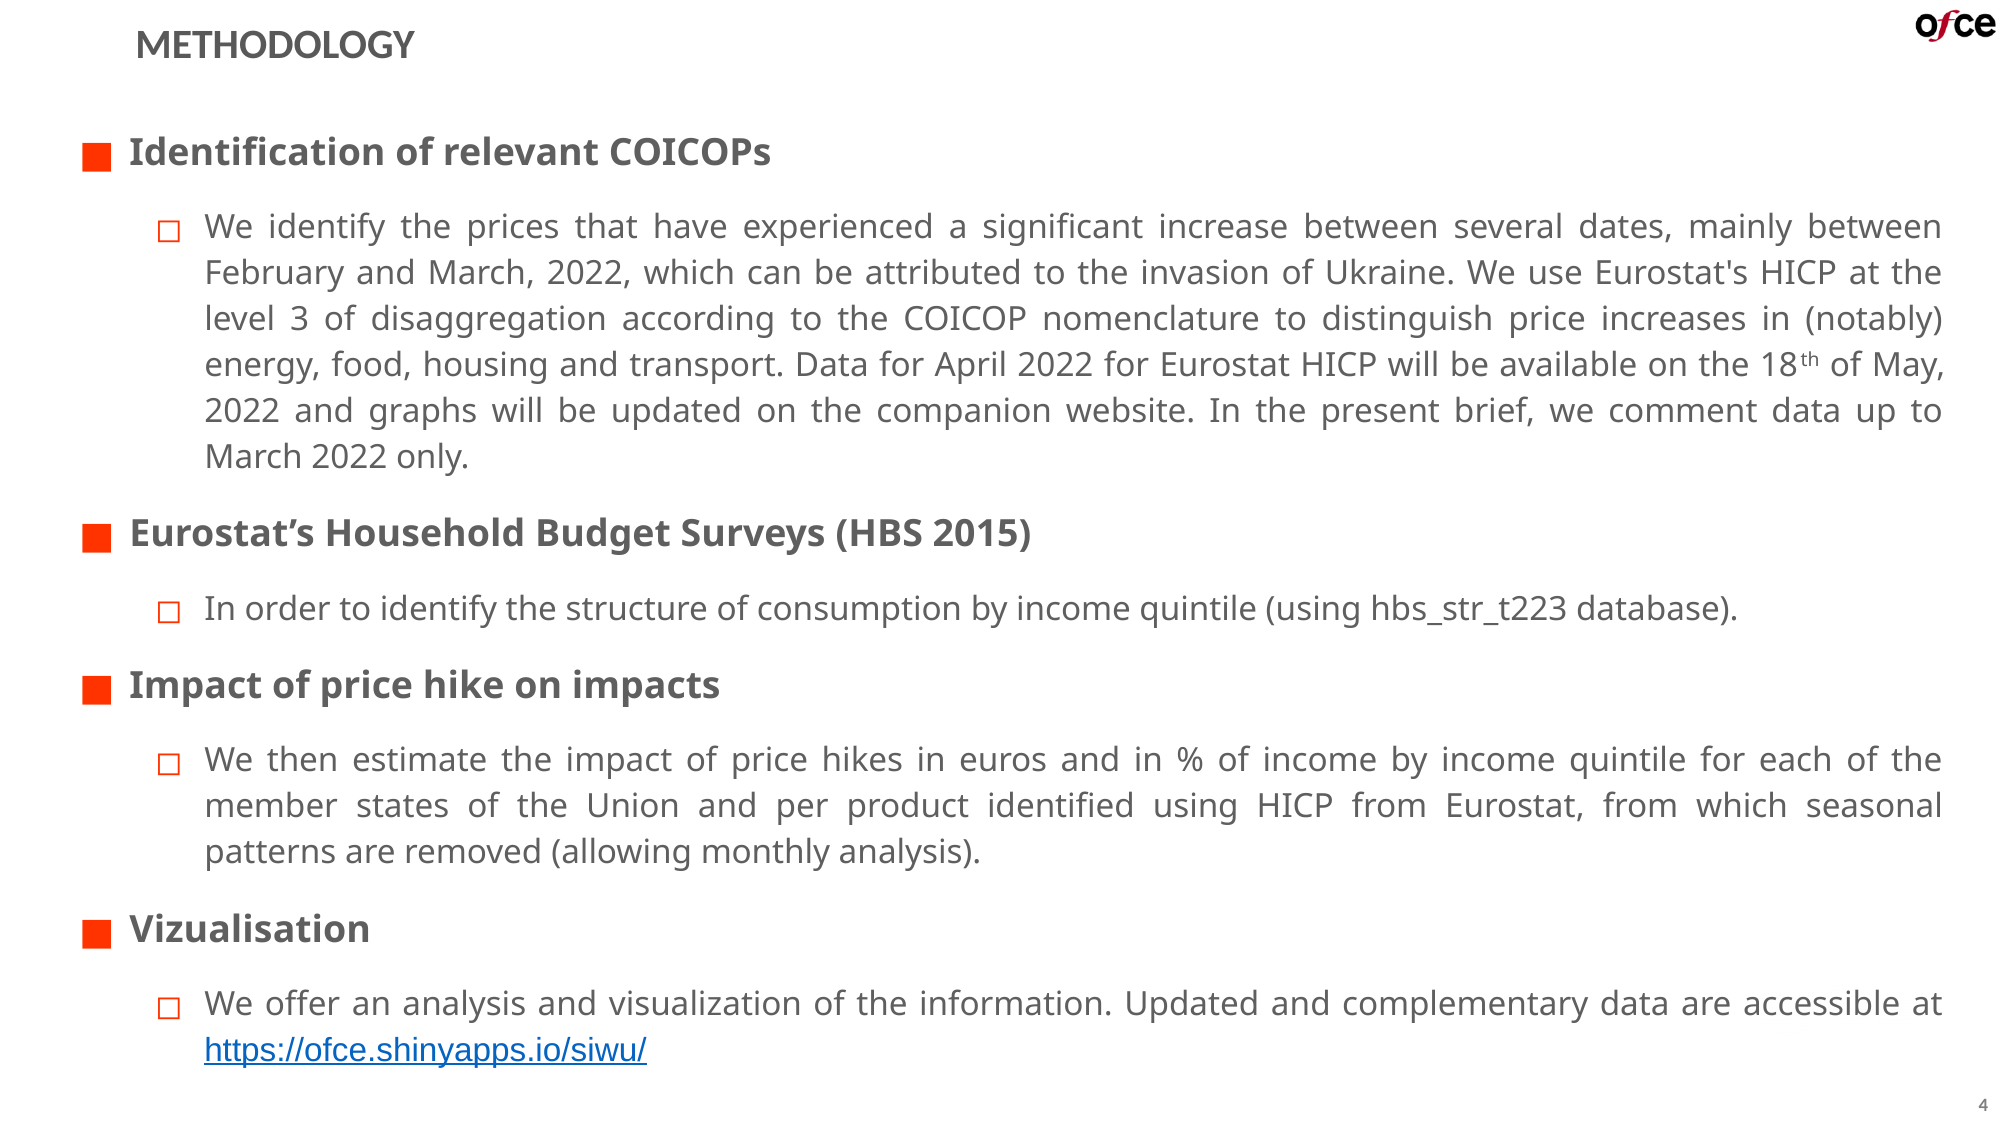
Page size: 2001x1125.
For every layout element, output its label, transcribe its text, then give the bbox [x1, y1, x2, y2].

picture [1913, 8, 2000, 42]
list Identification of relevant COICOPs We identify the prices that have experienced a significant increase between several dates, mainly between February and March, 2022, which can be attributed to the invasion of Ukraine. We use Eurostat's HICP at the level 3 of disaggregation according to the COICOP nomenclature to distinguish price increases in (notably) energy, food, housing and transport. Data for April 2022 for Eurostat HICP will be available on the 18th of May, 2022 and graphs will be updated on the companion website. In the present brief, we comment data up to March 2022 only. Eurostat’s Household Budget Surveys (HBS 2015) In order to identify the structure of consumption by income quintile (using hbs_str_t223 database). Impact of price hike on impacts We then estimate the impact of price hikes in euros and in % of income by income quintile for each of the member states of the Union and per product identified using HICP from Eurostat, from which seasonal patterns are removed (allowing monthly analysis). Vizualisation We offer an analysis and visualization of the information. Updated and complementary data are accessible at https://ofce.shinyapps.io/siwu/ [39, 113, 1961, 1103]
title Methodology [120, 0, 1887, 85]
